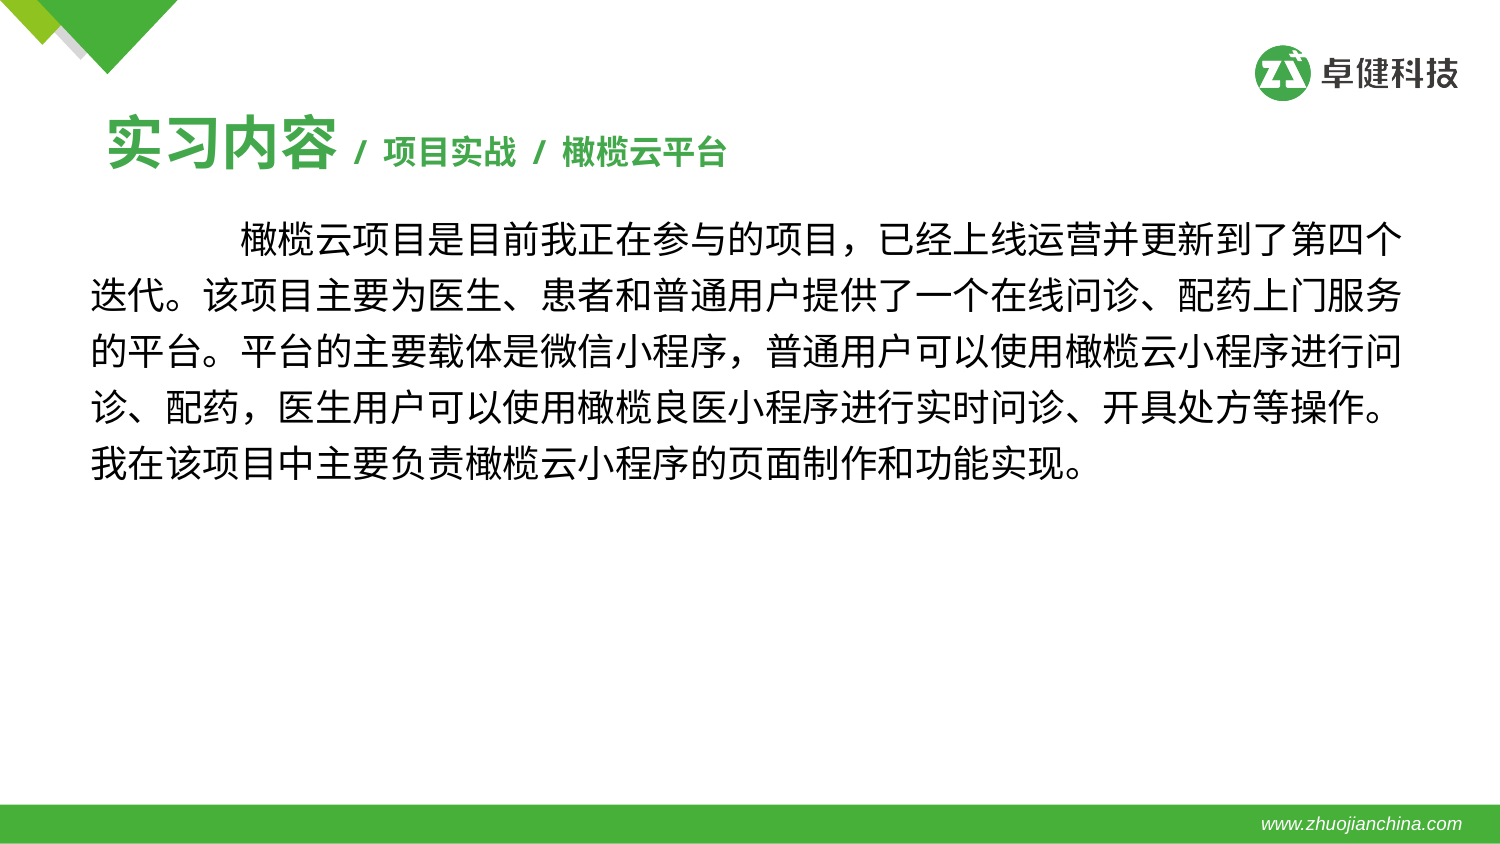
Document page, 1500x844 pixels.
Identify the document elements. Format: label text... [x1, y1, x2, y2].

text_box 实习内容 / 项目实战 / 橄榄云平台 [90, 98, 798, 184]
list 橄榄云项目是目前我正在参与的项目，已经上线运营并更新到了第四个迭代。该项目主要为医生、患者和普通用户提供了一个在线问诊、配药上门服务的平台。平台的主要载体是微信小程序，普通用户可以使用橄榄云小程序进行问诊、配药，医生用户可以使用橄榄良医小程序进行实时问诊、开具处方等操作。我在该项目中主要负责橄榄云小程序的页面制作和功能实现。 [75, 196, 1425, 754]
picture [1255, 45, 1458, 101]
